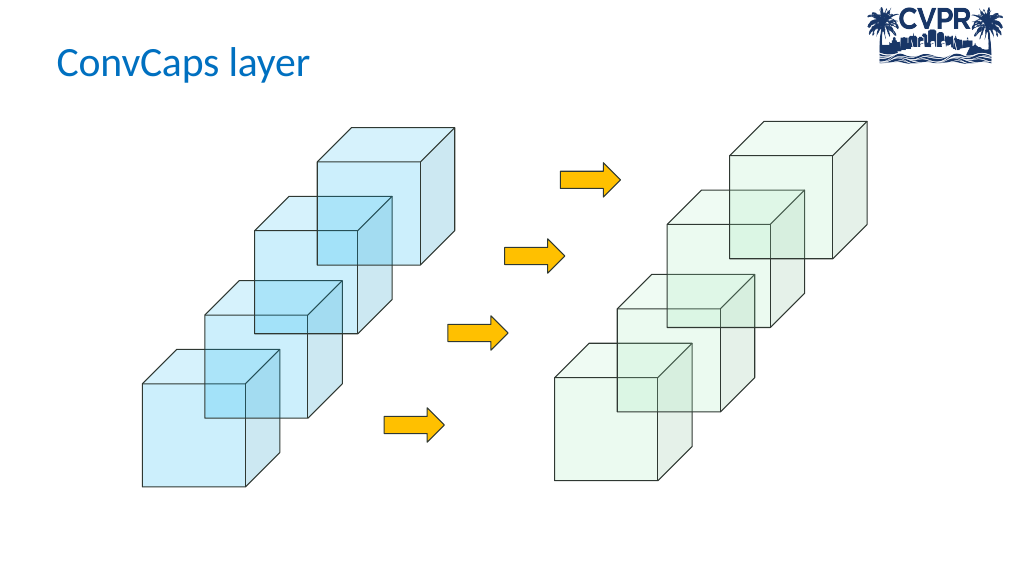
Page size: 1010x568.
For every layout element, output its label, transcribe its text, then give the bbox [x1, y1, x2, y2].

text_box [315, 125, 457, 268]
text_box [202, 278, 345, 421]
text_box [140, 347, 282, 490]
picture [867, 7, 1010, 64]
text_box ConvCaps layer [54, 31, 630, 85]
text_box [382, 405, 447, 445]
text_box [558, 160, 623, 200]
text_box [552, 341, 695, 483]
text_box [727, 119, 870, 261]
text_box [615, 272, 757, 415]
text_box [502, 236, 567, 276]
text_box [665, 187, 807, 330]
text_box [252, 194, 395, 336]
text_box [445, 313, 511, 353]
